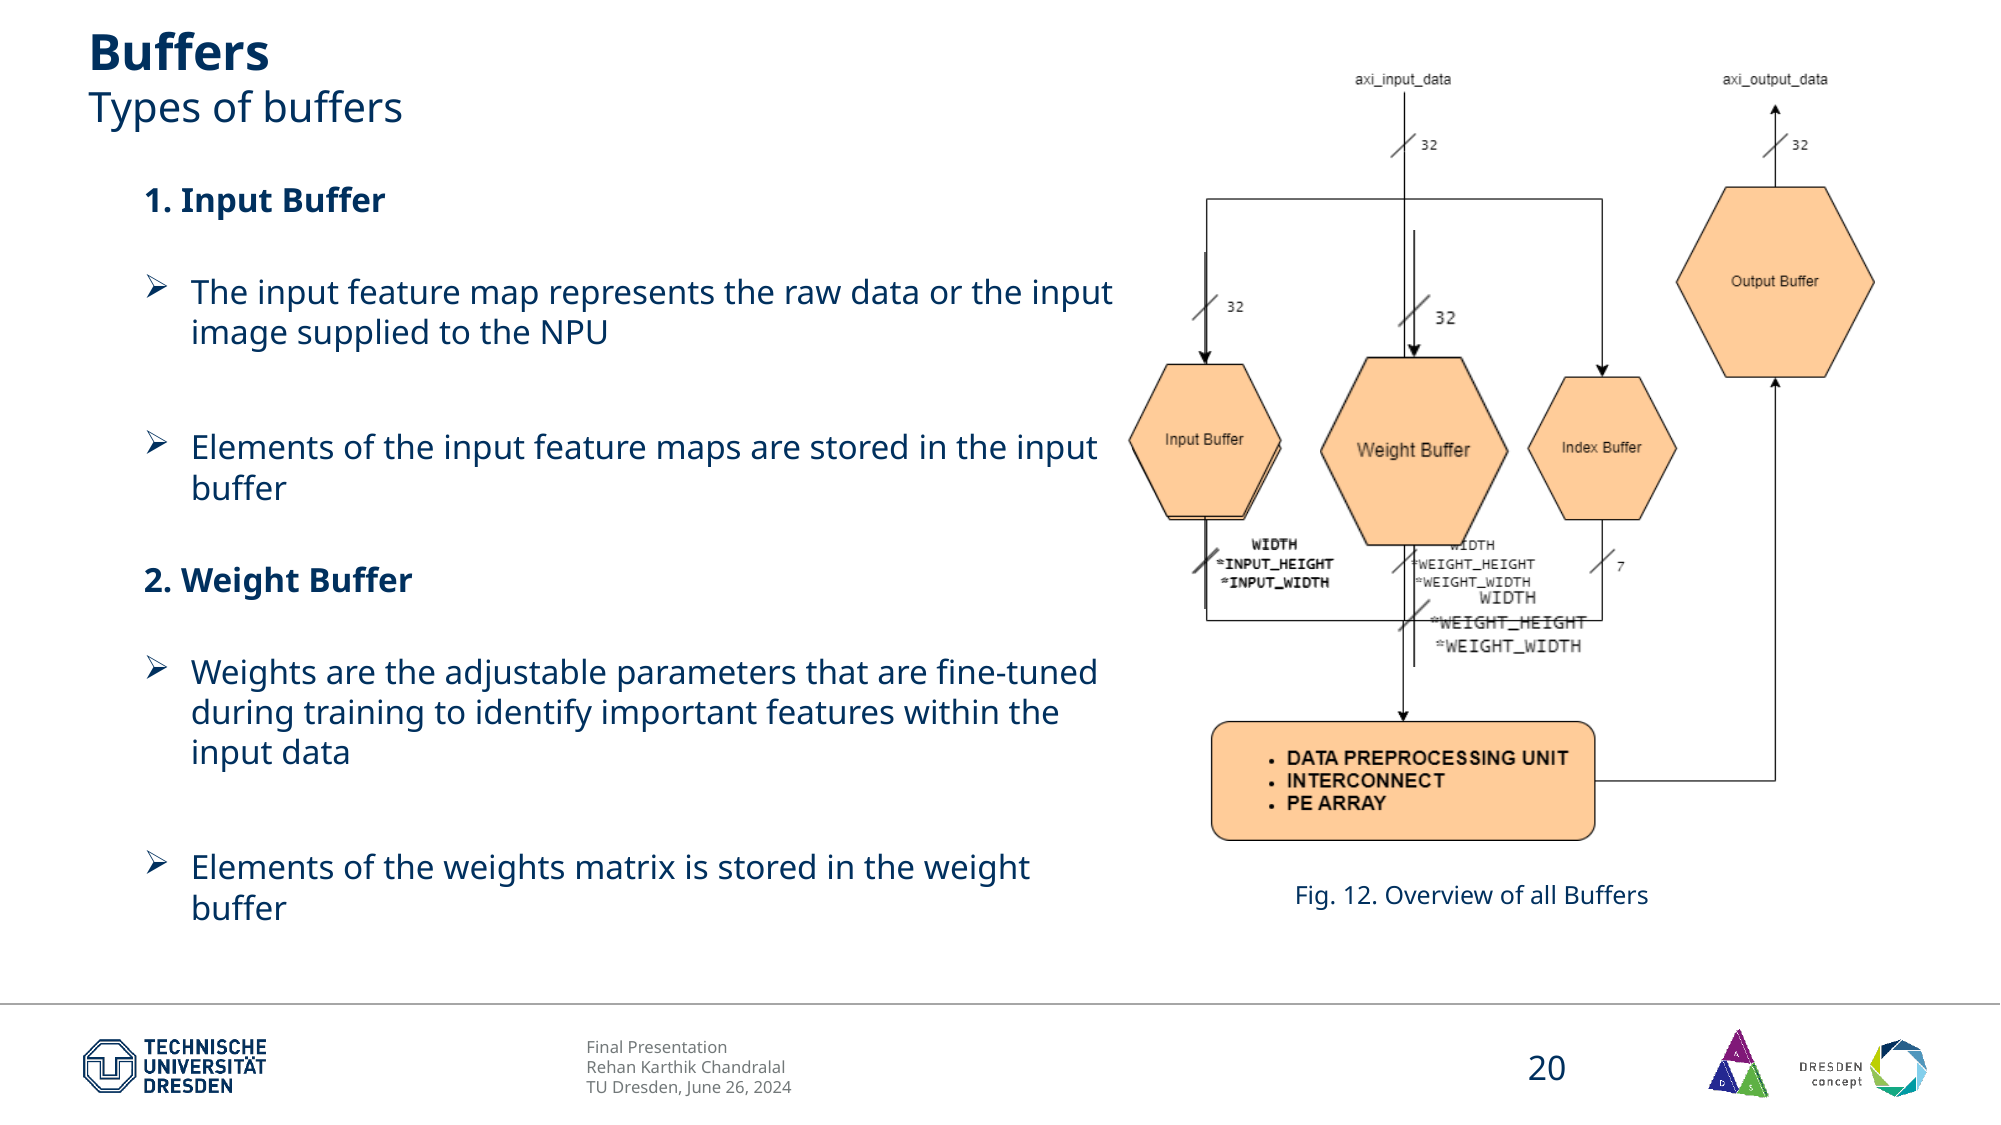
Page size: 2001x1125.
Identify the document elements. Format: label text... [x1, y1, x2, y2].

title Buffers Types of buffers [88, 20, 1824, 97]
text_box Fig. 12. Overview of all Buffers [1280, 872, 2000, 917]
picture [1707, 1028, 1769, 1098]
picture [1800, 1039, 1927, 1097]
list 1. Input Buffer The input feature map represents the raw data or the input image supplied to the NPU Elements of the input feature maps are stored in the input buffer 2. Weight Buffer Weights are the adjustable parameters that are fine-tuned during training to identify important features within the input data Elements of the weights matrix is stored in the weight buffer [78, 132, 1123, 1000]
picture [1077, 56, 1875, 841]
picture [83, 1039, 266, 1093]
